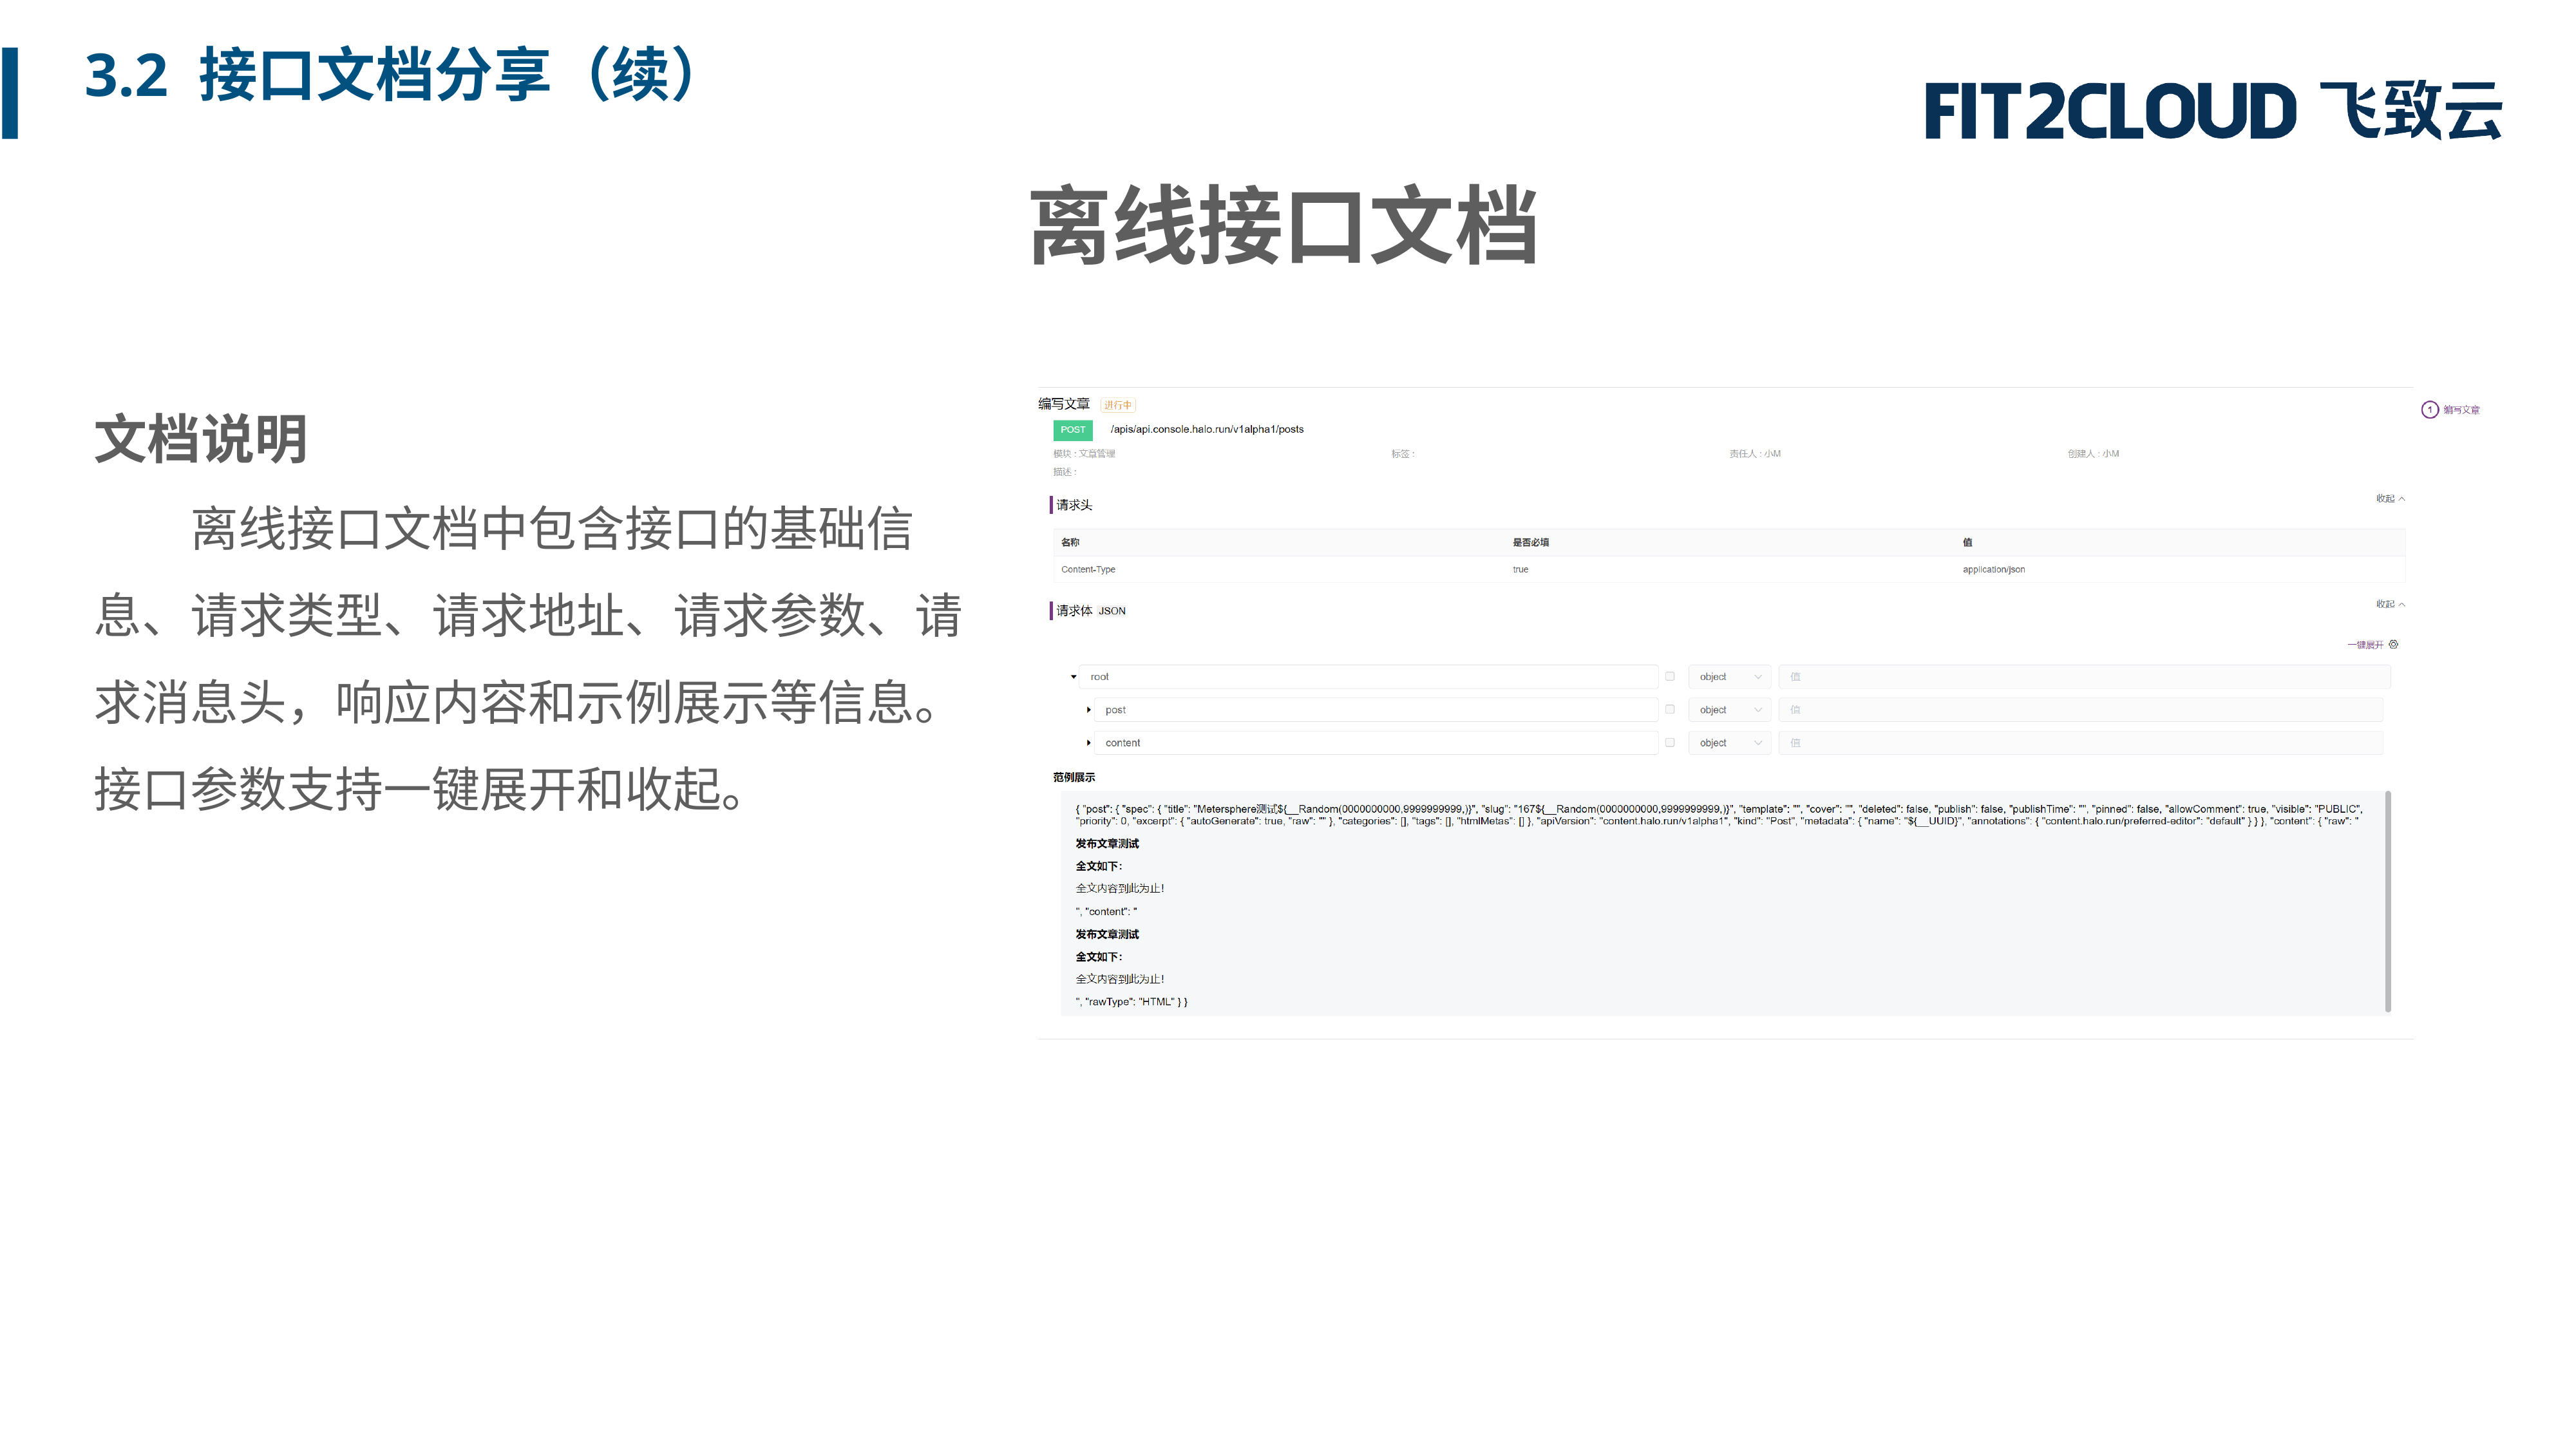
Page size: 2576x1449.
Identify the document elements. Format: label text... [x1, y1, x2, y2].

picture [1029, 382, 2541, 1195]
picture [1926, 80, 2503, 140]
text_box 文档说明 离线接口文档中包含接口的基础信息、请求类型、请求地址、请求参数、请求消息头，响应内容和示例展示等信息。接口参数支持一键展开和收起。 [86, 336, 1016, 854]
text_box [2, 47, 18, 139]
text_box 3.2 接口文档分享（续） [71, 40, 1125, 173]
text_box 离线接口文档 [0, 162, 2571, 284]
